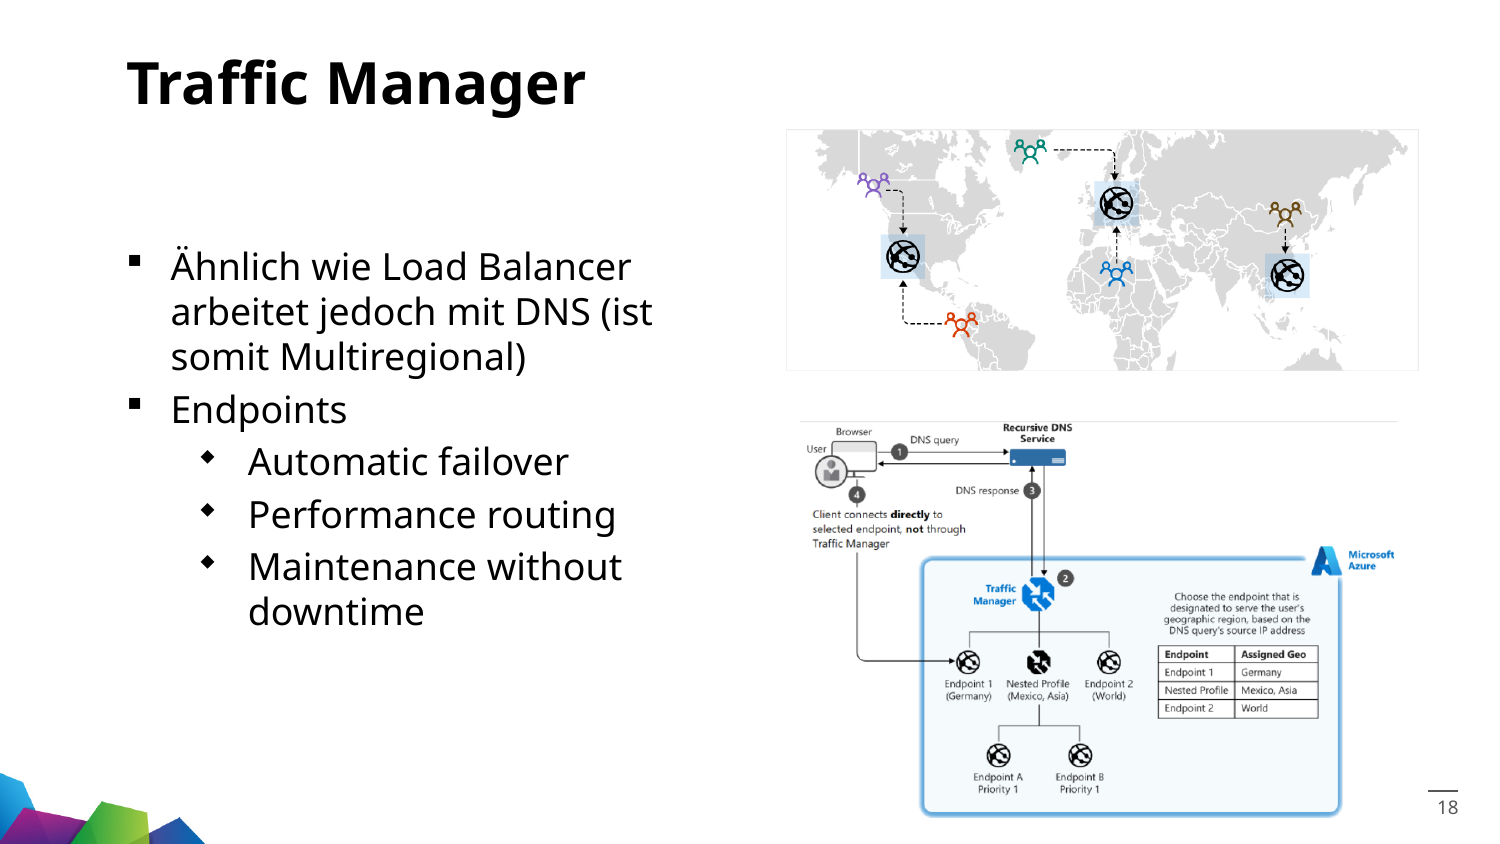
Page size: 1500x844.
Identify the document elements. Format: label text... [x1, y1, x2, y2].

picture [782, 126, 1421, 376]
list Ähnlich wie Load Balancer arbeitet jedoch mit DNS (ist somit Multiregional) Endpoints Automatic failover Performance routing Maintenance without downtime [111, 235, 732, 756]
picture [0, 767, 207, 844]
title Traffic Manager [111, 38, 1390, 124]
picture [797, 421, 1398, 822]
